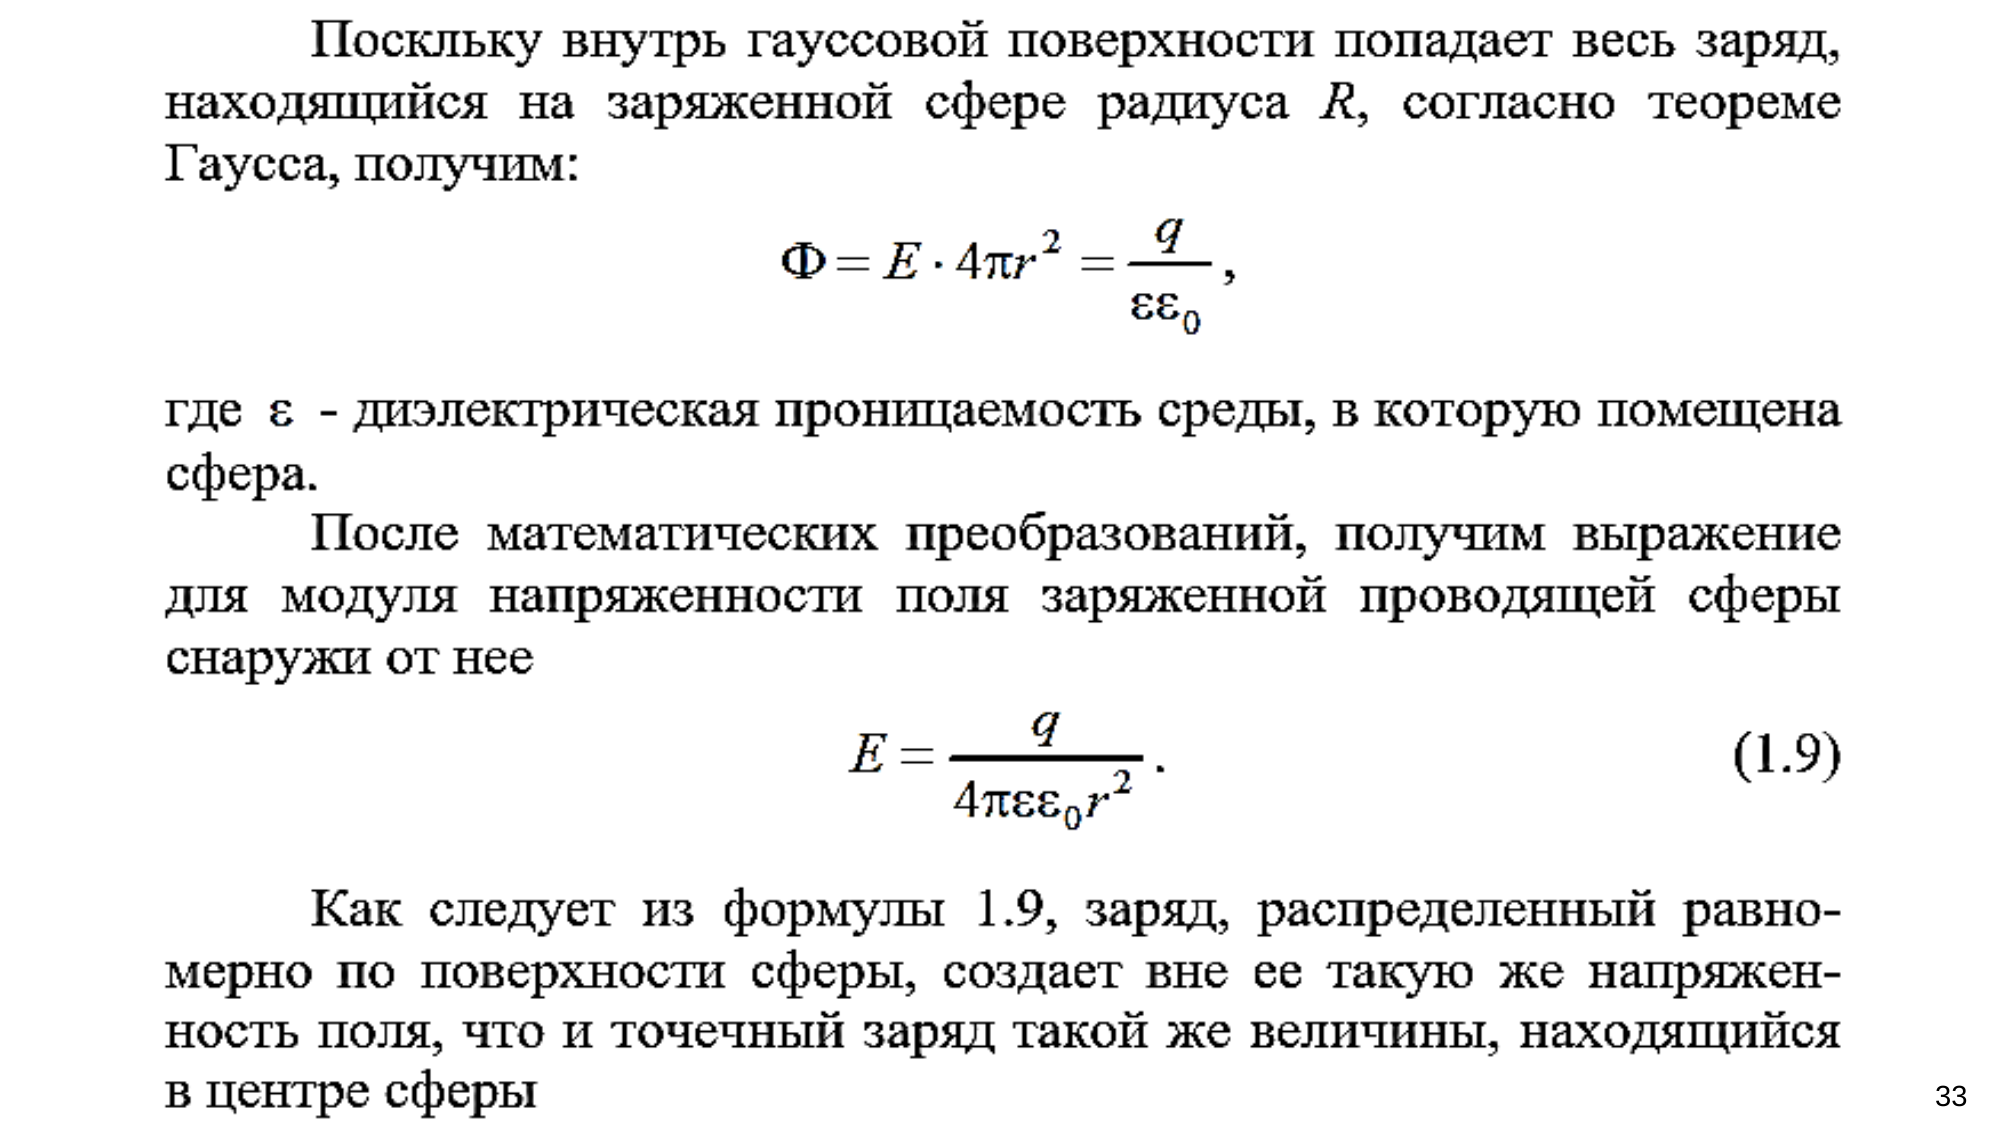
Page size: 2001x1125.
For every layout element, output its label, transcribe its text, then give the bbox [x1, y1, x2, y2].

picture [150, 8, 1850, 1125]
text_box 33 [1917, 1070, 1983, 1125]
